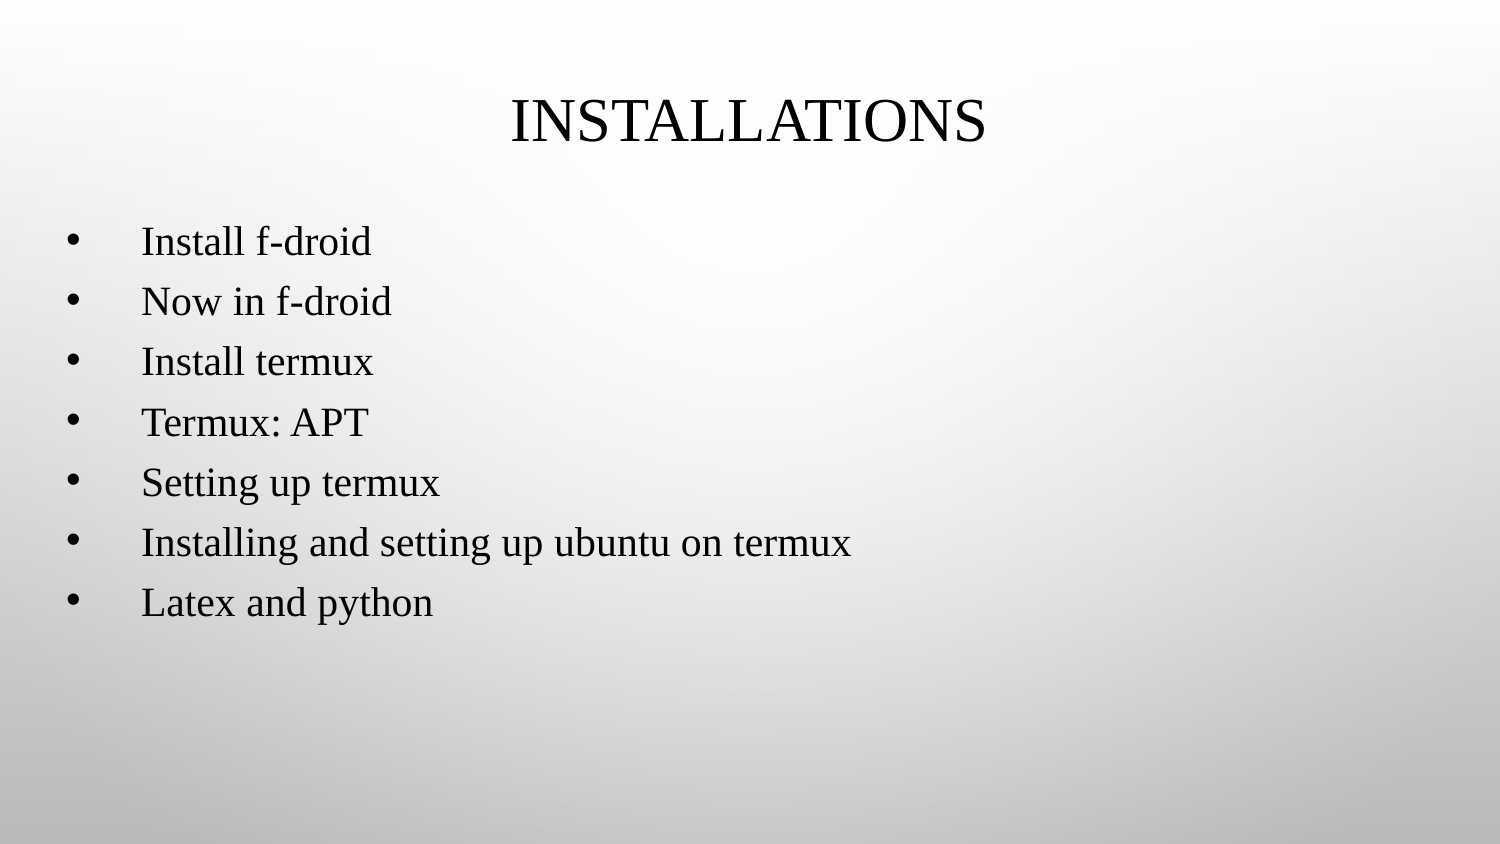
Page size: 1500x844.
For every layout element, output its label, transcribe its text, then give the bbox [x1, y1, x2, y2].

picture [0, 0, 1500, 844]
list Install f-droid Now in f-droid Install termux Termux: APT Setting up termux Installing and setting up ubuntu on termux Latex and python [51, 189, 1449, 750]
title Installations [51, 72, 1449, 167]
